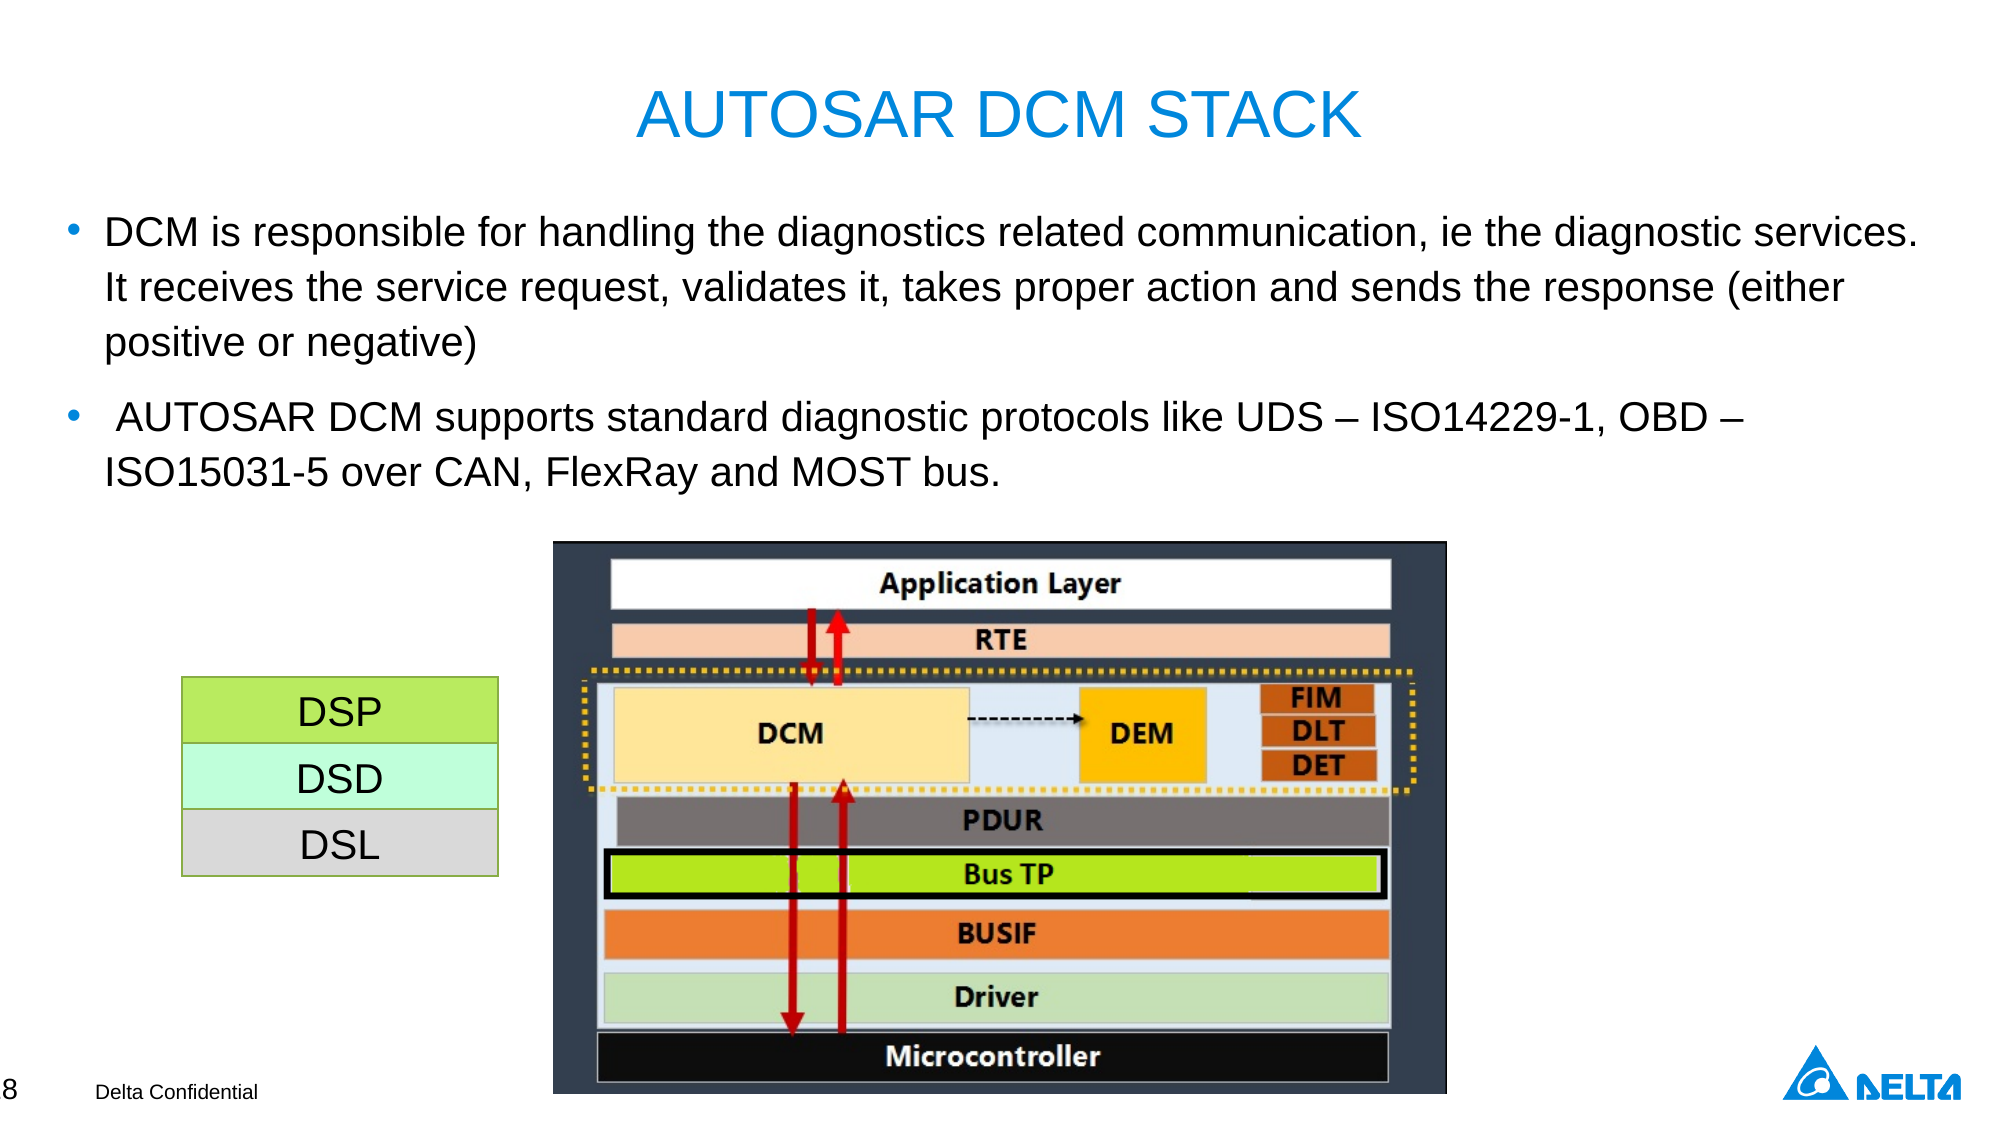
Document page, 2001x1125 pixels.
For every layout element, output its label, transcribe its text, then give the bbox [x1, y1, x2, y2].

text_box DSL [181, 808, 499, 877]
text_box DSD [181, 742, 499, 808]
text_box DSP [181, 676, 499, 742]
picture [553, 541, 1447, 1094]
picture [1759, 1021, 1984, 1123]
list DCM is responsible for handling the diagnostics related communication, ie the diagnostic services. It receives the service request, validates it, takes proper action and sends the response (either positive or negative) AUTOSAR DCM supports standard diagnostic protocols like UDS – ISO14229-1, OBD – ISO15031-5 over CAN, FlexRay and MOST bus. [66, 191, 1934, 1005]
title AUTOSAR DCM STACK [66, 72, 1934, 184]
